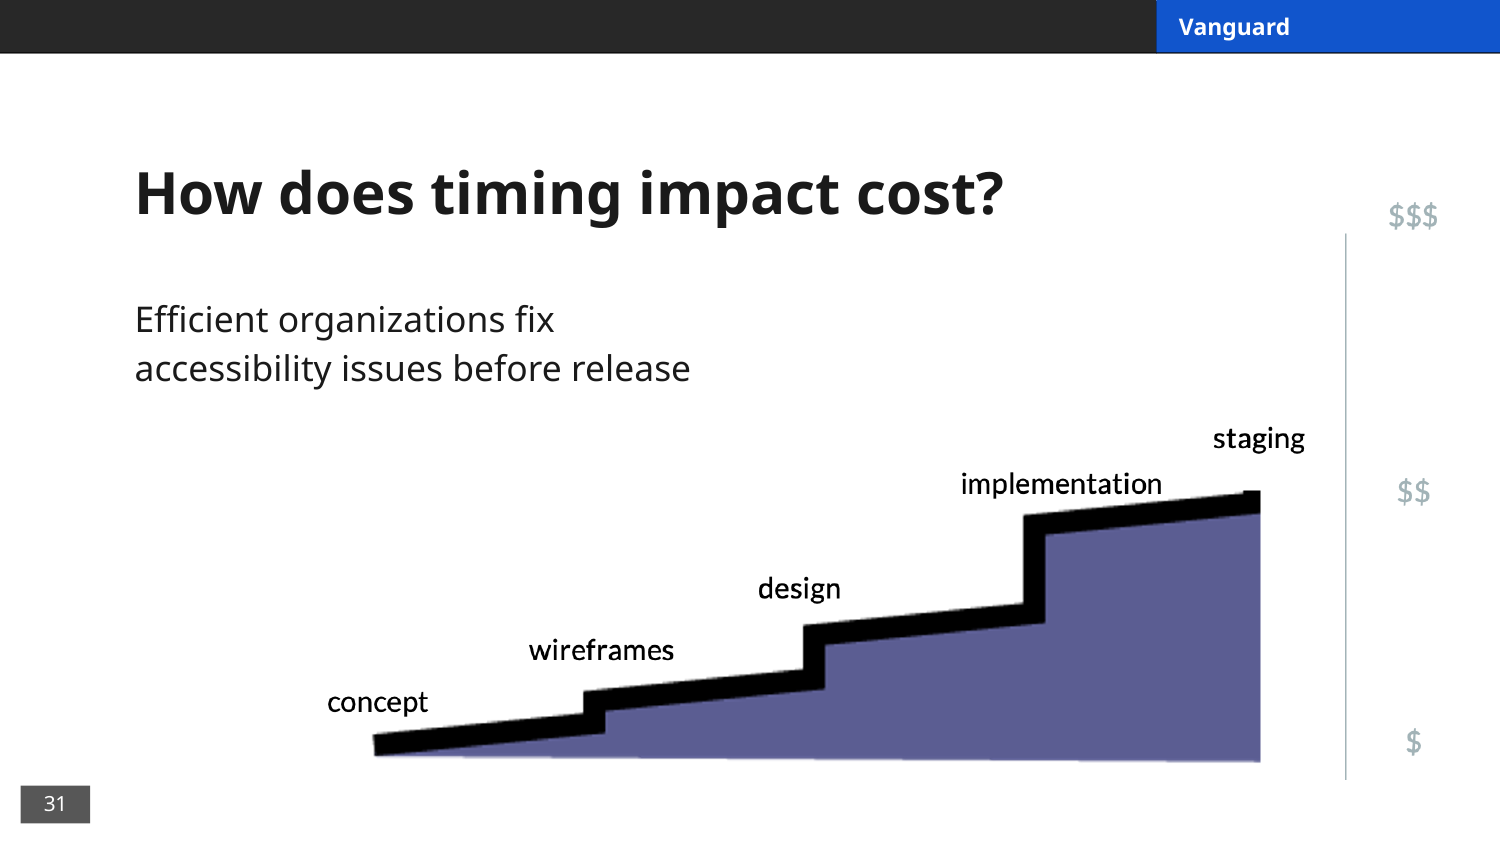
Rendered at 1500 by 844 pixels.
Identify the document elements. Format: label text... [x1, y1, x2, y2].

picture [0, 141, 1500, 781]
slide_number ‹#› [20, 789, 91, 824]
